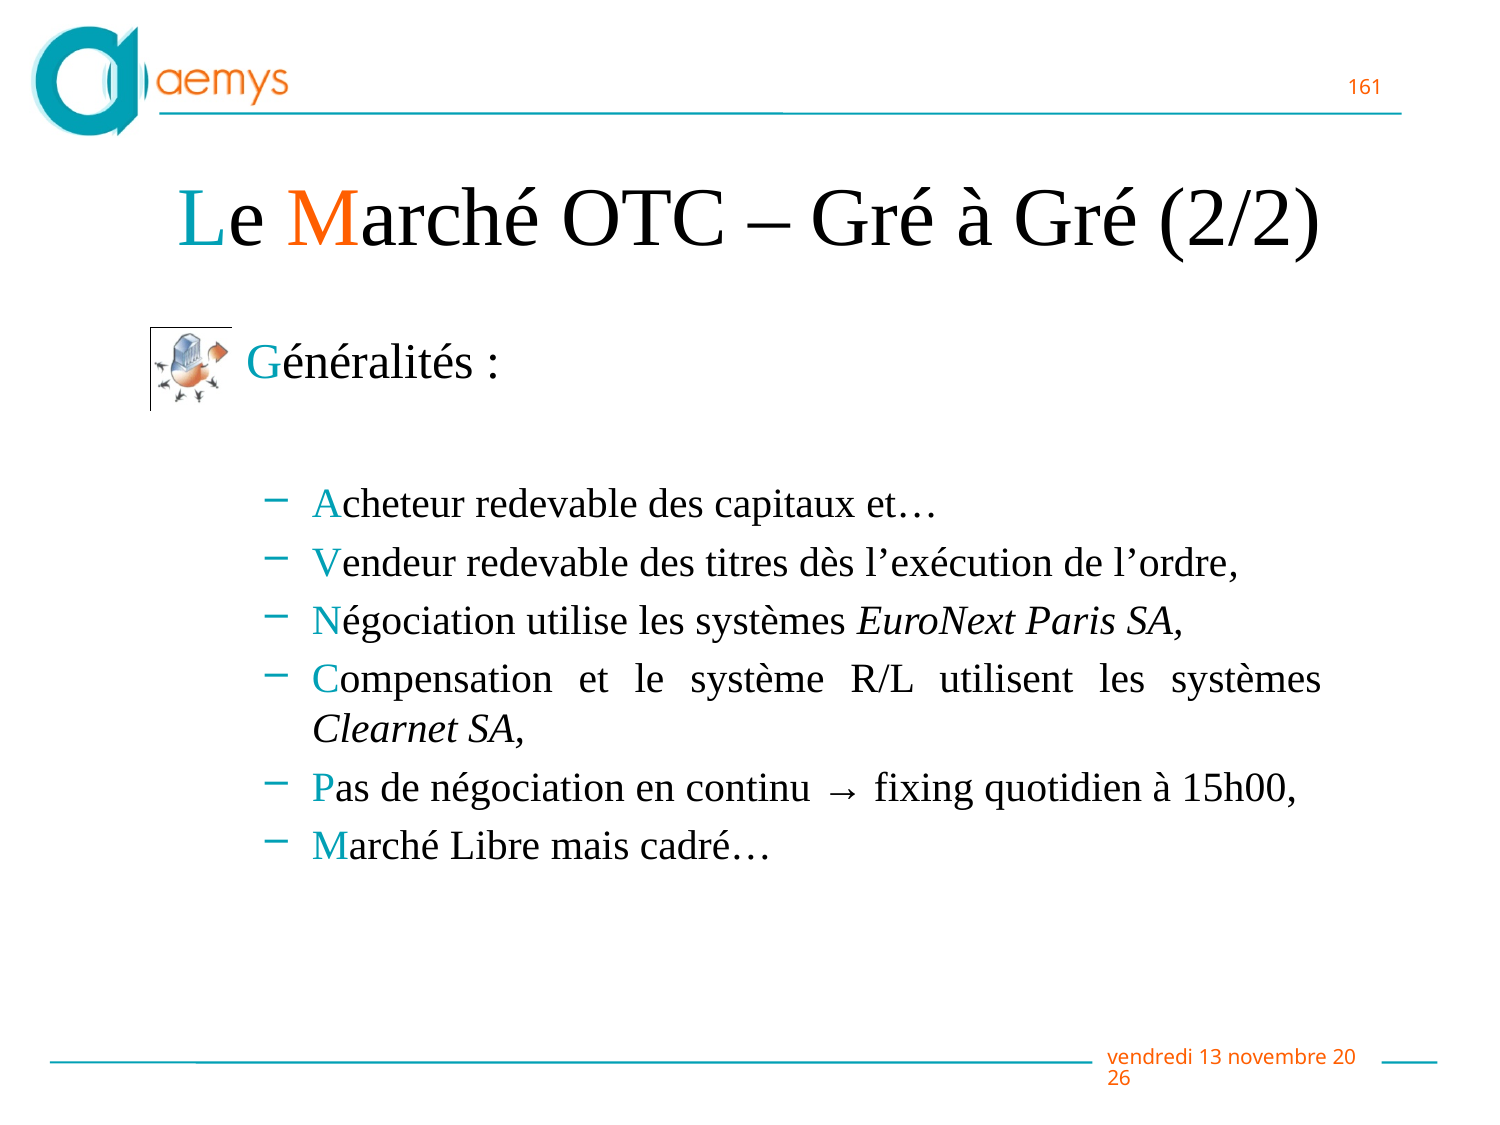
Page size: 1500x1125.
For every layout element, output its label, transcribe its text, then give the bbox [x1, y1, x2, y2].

title Le Marché OTC – Gré à Gré (2/2) [112, 137, 1388, 288]
list Généralités : Acheteur redevable des capitaux et… Vendeur redevable des titres dès l’exécution de l’ordre, Négociation utilise les systèmes EuroNext Paris SA, Compensation et le système R/L utilisent les systèmes Clearnet SA, Pas de négociation en continu → fixing quotidien à 15h00, Marché Libre mais cadré… [174, 320, 1338, 938]
picture [149, 327, 233, 411]
picture [29, 24, 290, 138]
